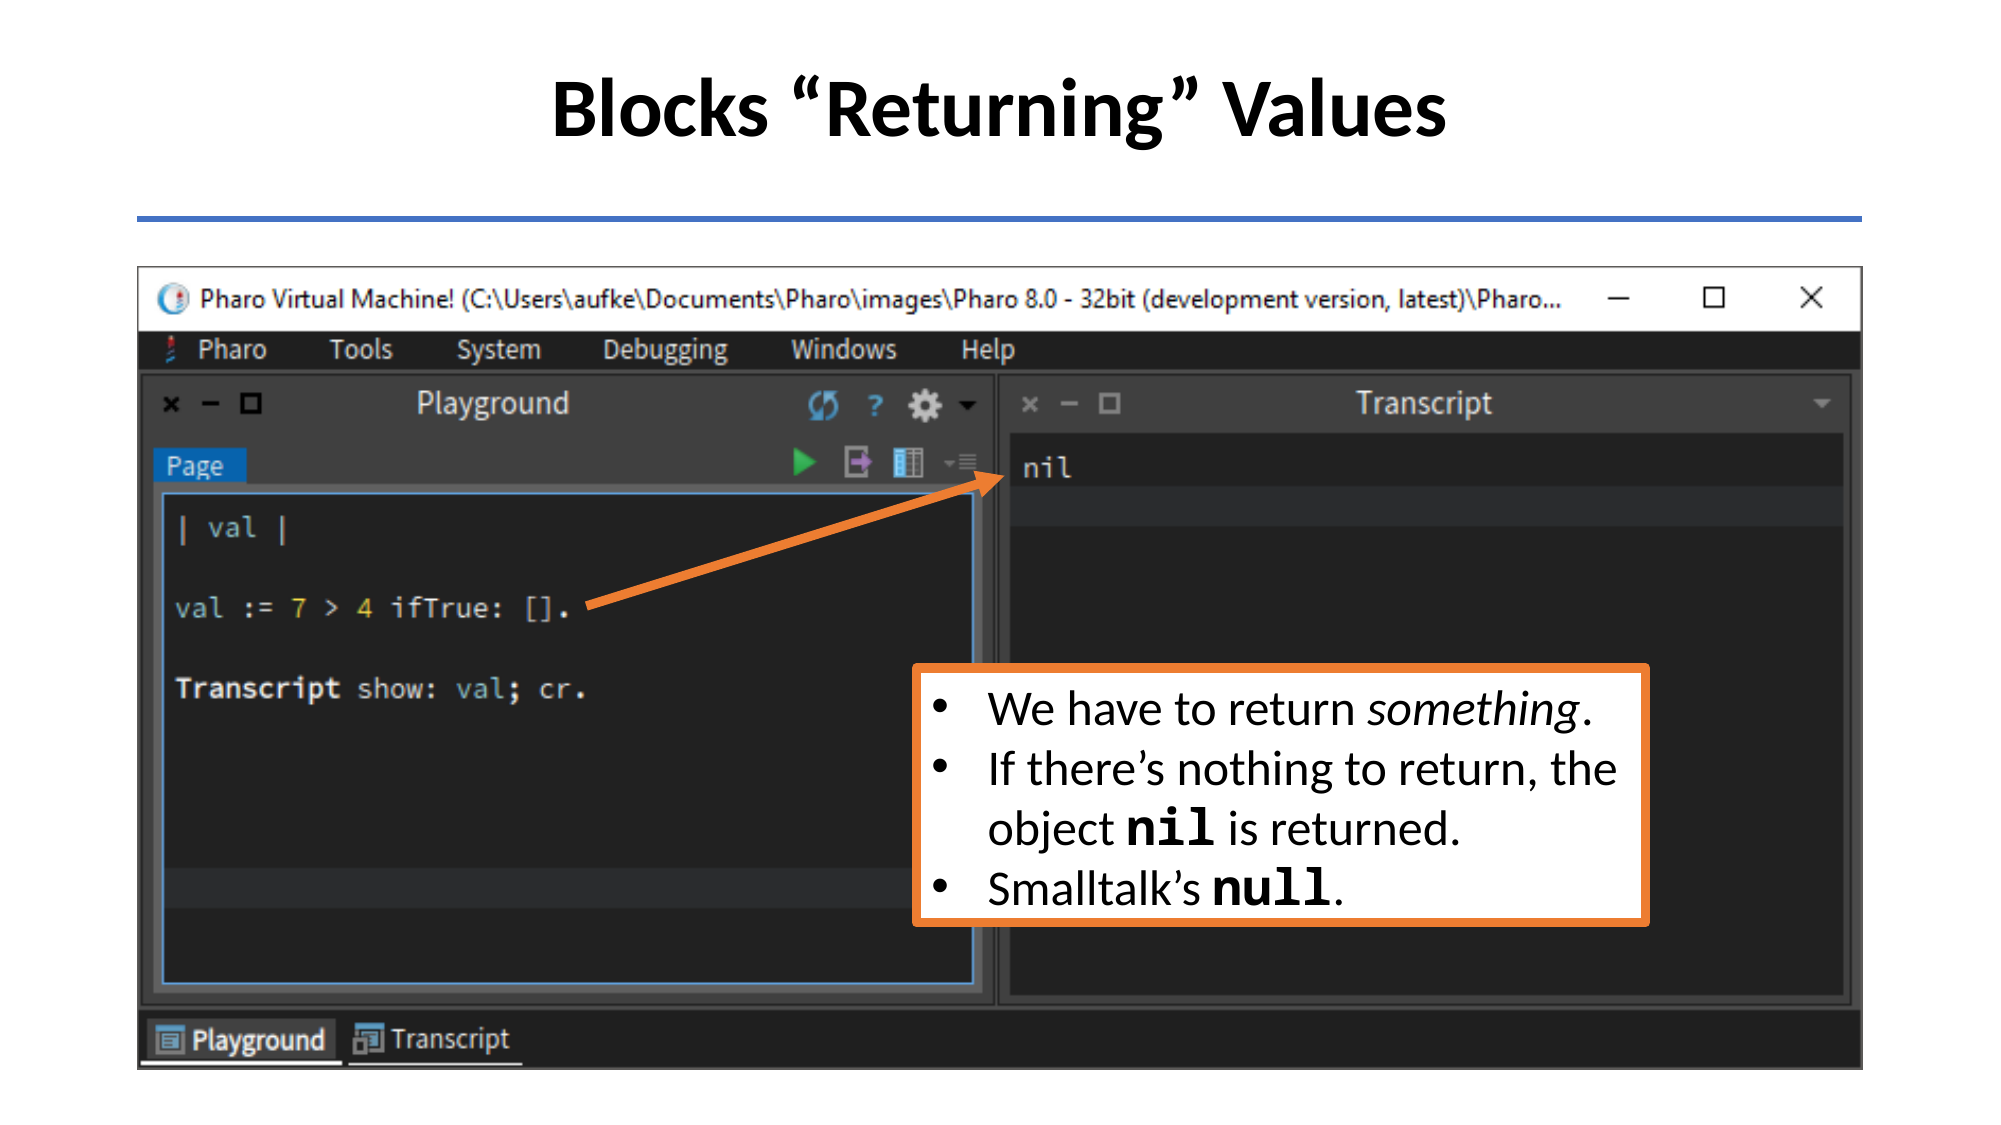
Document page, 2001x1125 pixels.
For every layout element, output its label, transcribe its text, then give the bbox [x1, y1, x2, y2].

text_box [586, 475, 1005, 606]
picture [137, 266, 1863, 1070]
text_box Blocks “Returning” Values [137, 1, 1863, 218]
